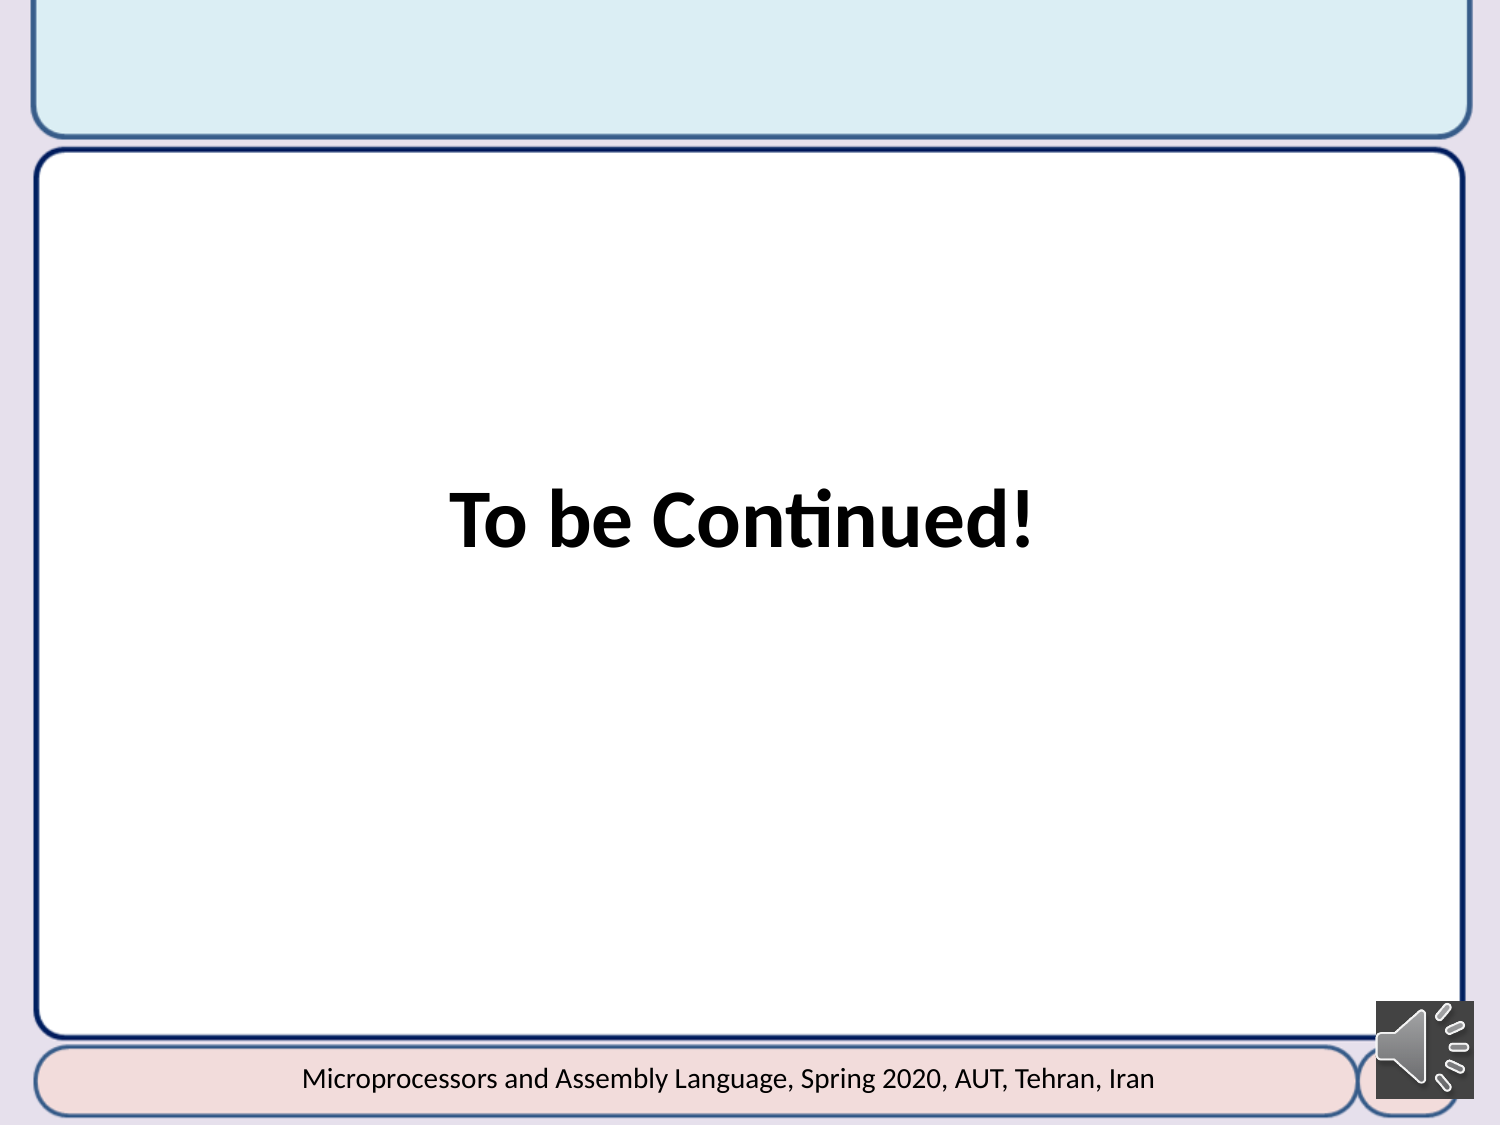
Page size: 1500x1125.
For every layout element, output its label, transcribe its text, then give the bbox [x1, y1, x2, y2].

text_box Microprocessors and Assembly Language, Spring 2020, AUT, Tehran, Iran [162, 1051, 1288, 1102]
picture [0, 0, 1500, 1125]
text_box To be Continued! [50, 407, 1438, 572]
slide_number 14 [1363, 1049, 1453, 1110]
